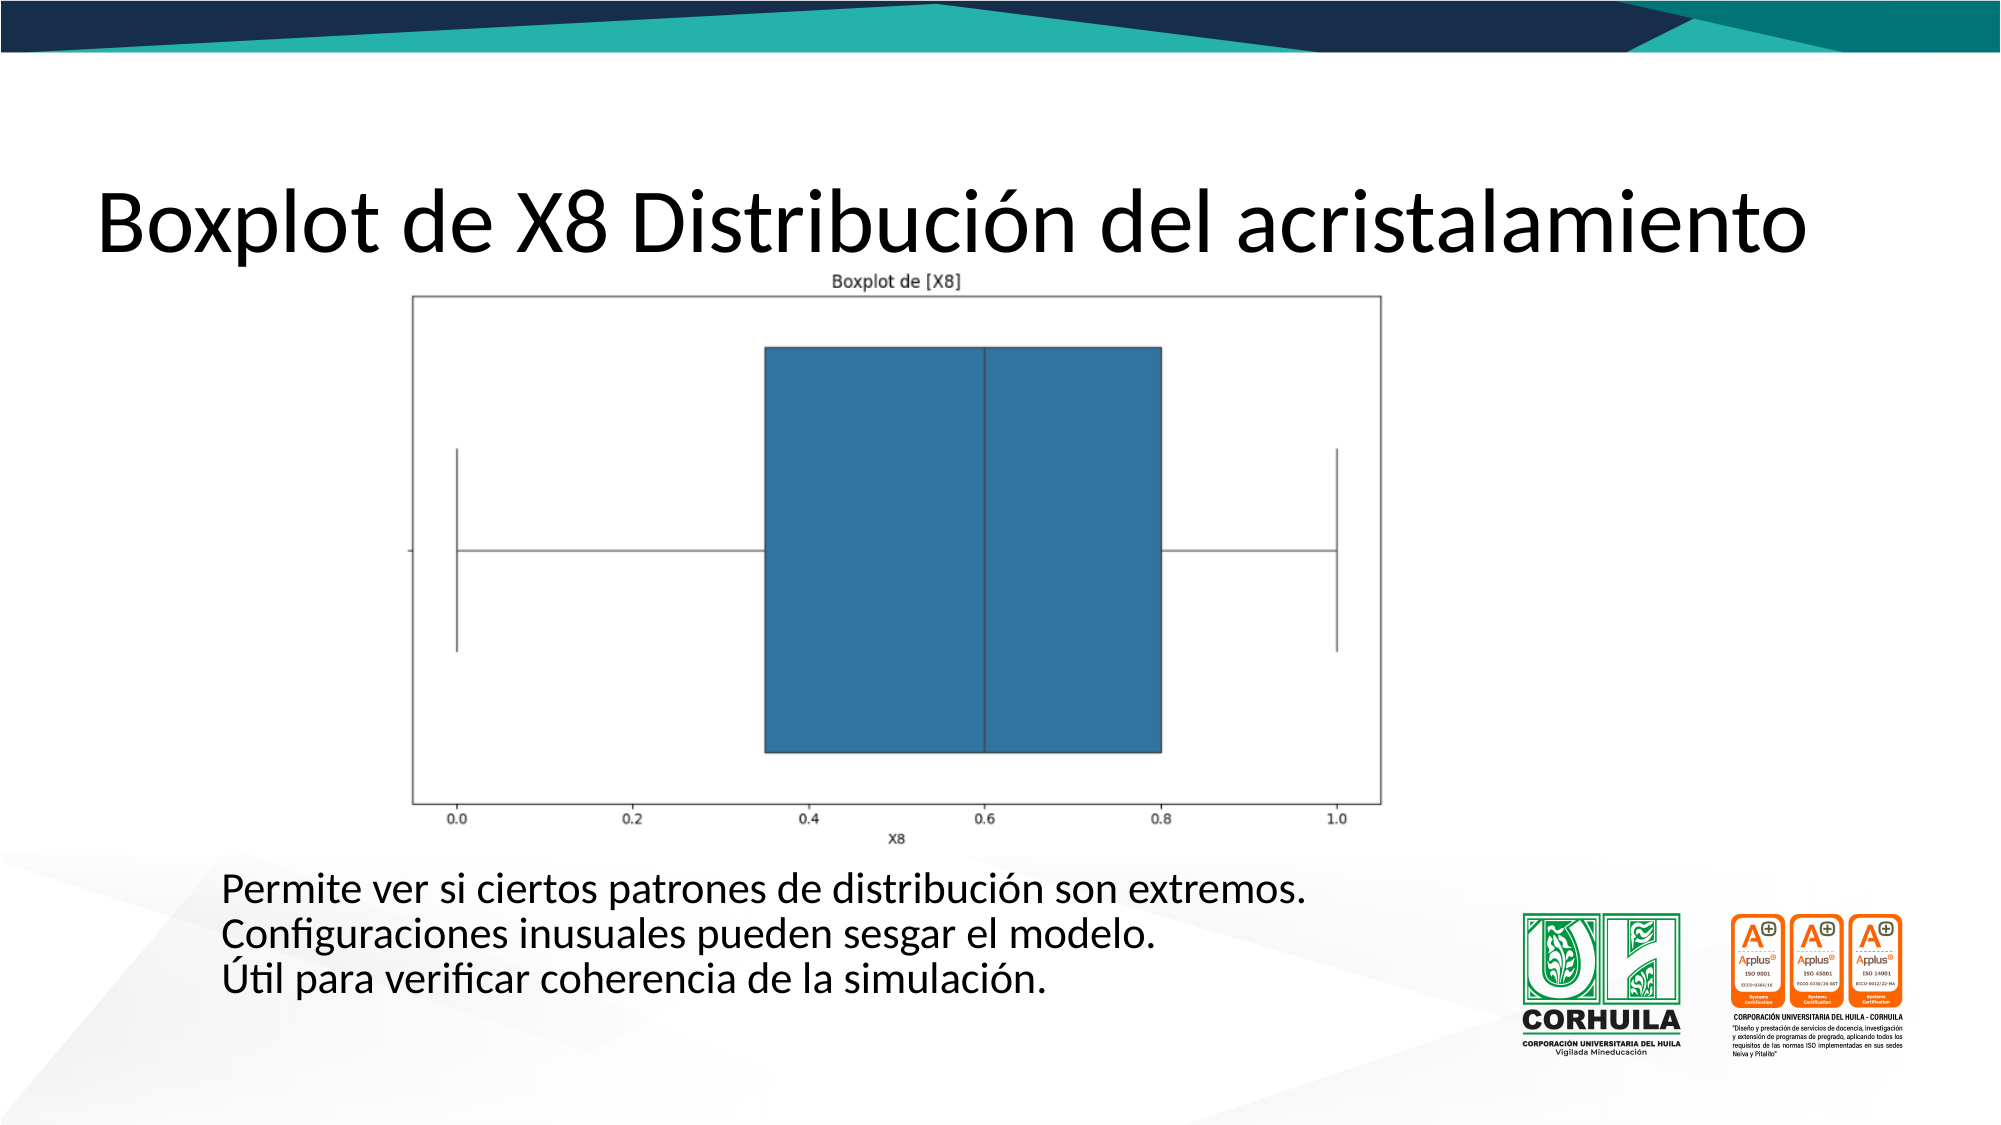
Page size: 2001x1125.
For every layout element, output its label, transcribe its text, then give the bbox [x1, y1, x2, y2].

picture [0, 0, 2000, 1125]
text_box Boxplot de X8 Distribución del acristalamiento [82, 153, 1908, 278]
text_box Permite ver si ciertos patrones de distribución son extremos. Configuraciones inusuales pueden sesgar el modelo. Útil para verificar coherencia de la simulación. [221, 867, 1544, 1003]
